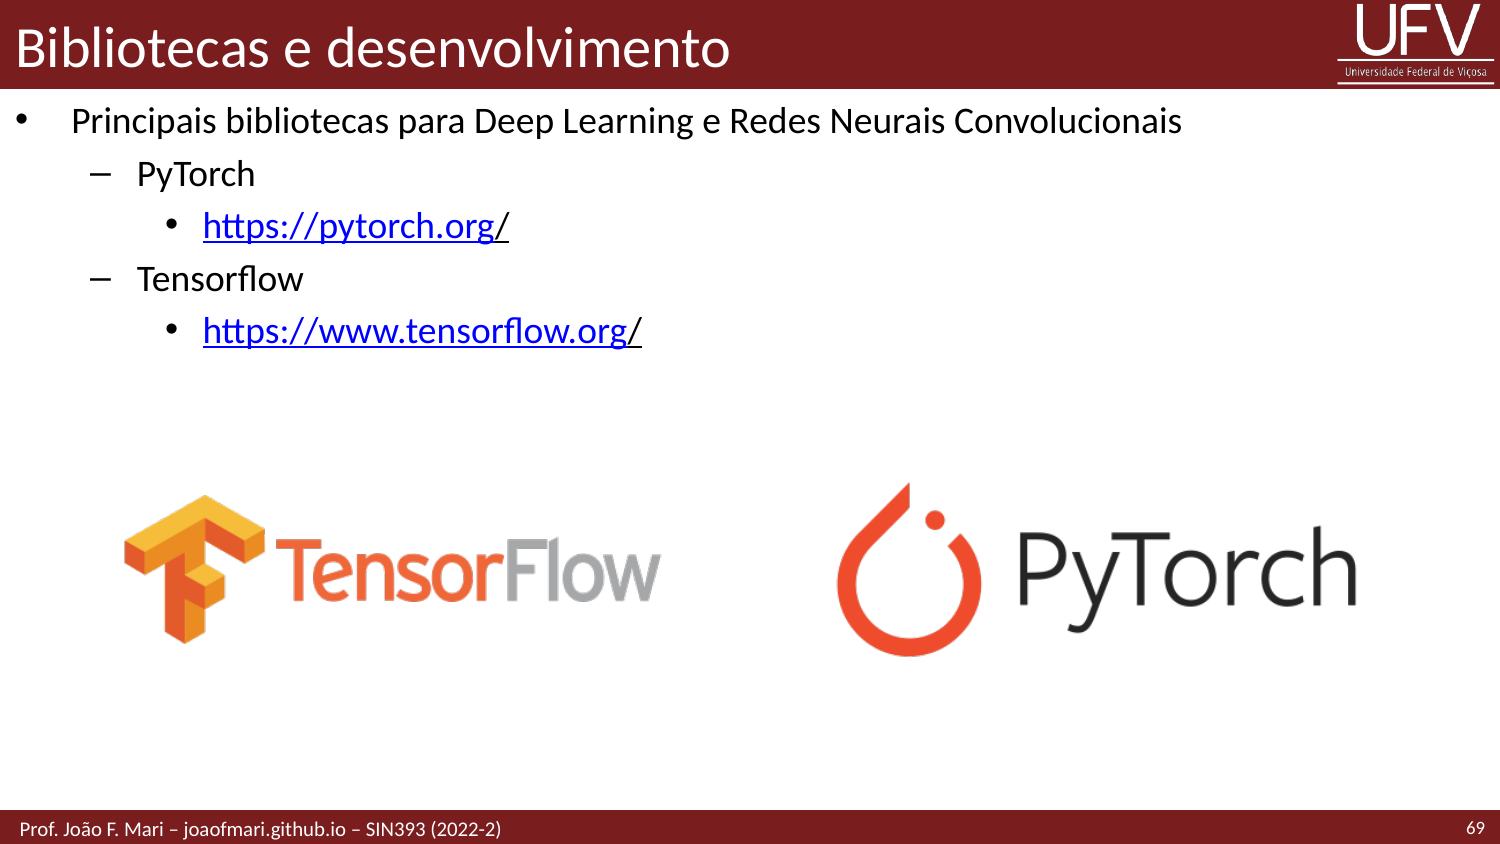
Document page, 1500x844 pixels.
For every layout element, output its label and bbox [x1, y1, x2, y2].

text_box [97, 421, 1392, 718]
list [0, 88, 1500, 812]
footer [0, 812, 1034, 844]
title [0, 0, 1500, 88]
slide_number [1328, 811, 1500, 844]
